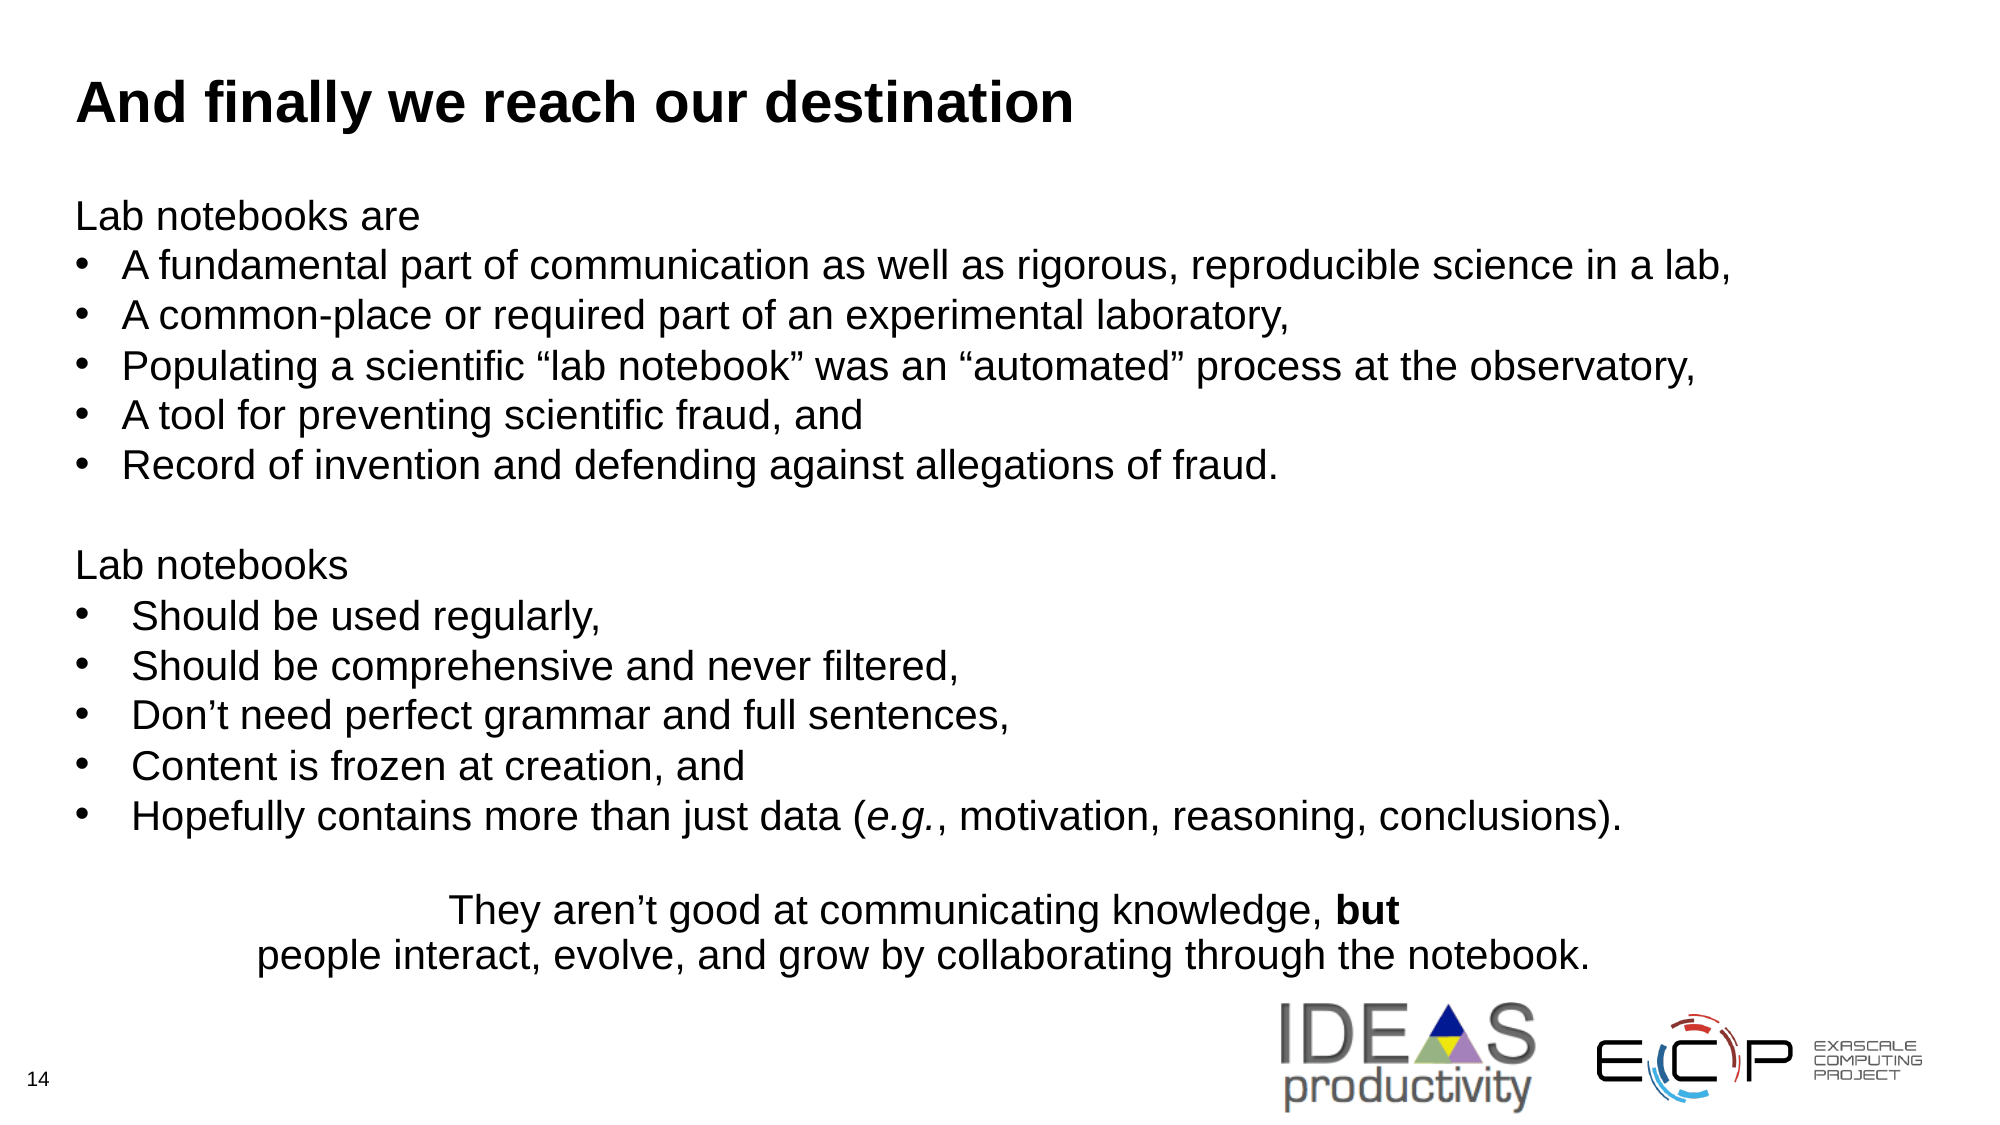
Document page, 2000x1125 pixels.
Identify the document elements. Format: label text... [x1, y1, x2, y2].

picture [1280, 1036, 1537, 1114]
picture [1597, 1014, 1922, 1103]
text_box Lab notebooks are A fundamental part of communication as well as rigorous, reproducible science in a lab, A common-place or required part of an experimental laboratory, Populating a scientific “lab notebook” was an “automated” process at the observatory, A tool for preventing scientific fraud, and Record of invention and defending against allegations of fraud. Lab notebooks Should be used regularly, Should be comprehensive and never filtered, Don’t need perfect grammar and full sentences, Content is frozen at creation, and Hopefully contains more than just data (e.g., motivation, reasoning, conclusions). They aren’t good at communicating knowledge, but people interact, evolve, and grow by collaborating through the notebook. [59, 180, 1789, 1036]
title And finally we reach our destination [59, 67, 1926, 218]
